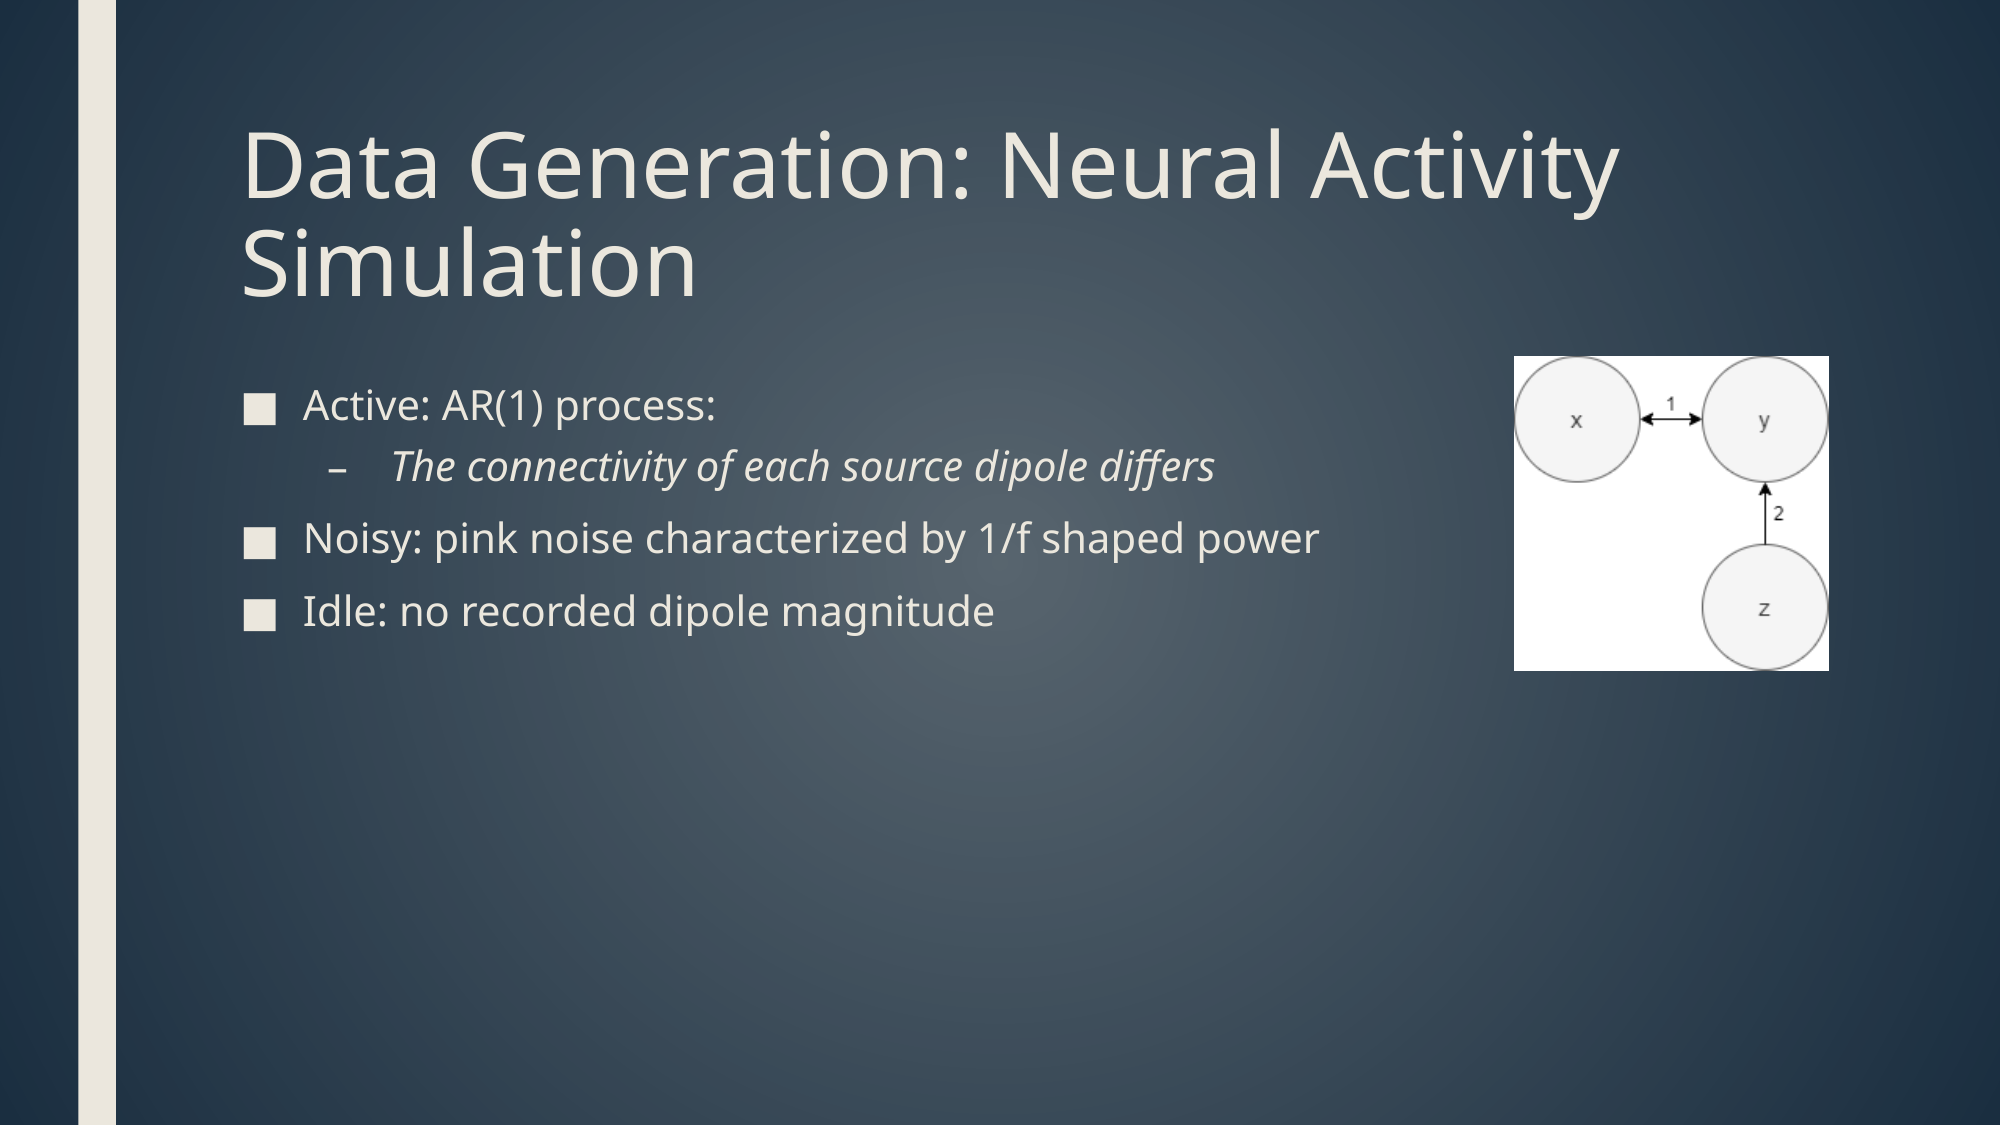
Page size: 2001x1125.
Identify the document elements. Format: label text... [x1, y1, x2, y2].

title Data Generation: Neural Activity Simulation [225, 112, 1800, 357]
picture [1514, 356, 1829, 671]
text_box [0, 0, 76, 1125]
text_box [76, 0, 119, 1125]
text_box [119, 0, 2000, 1125]
list Active: AR(1) process: The connectivity of each source dipole differs Noisy: pink noise characterized by 1/f shaped power Idle: no recorded dipole magnitude [225, 375, 1800, 963]
